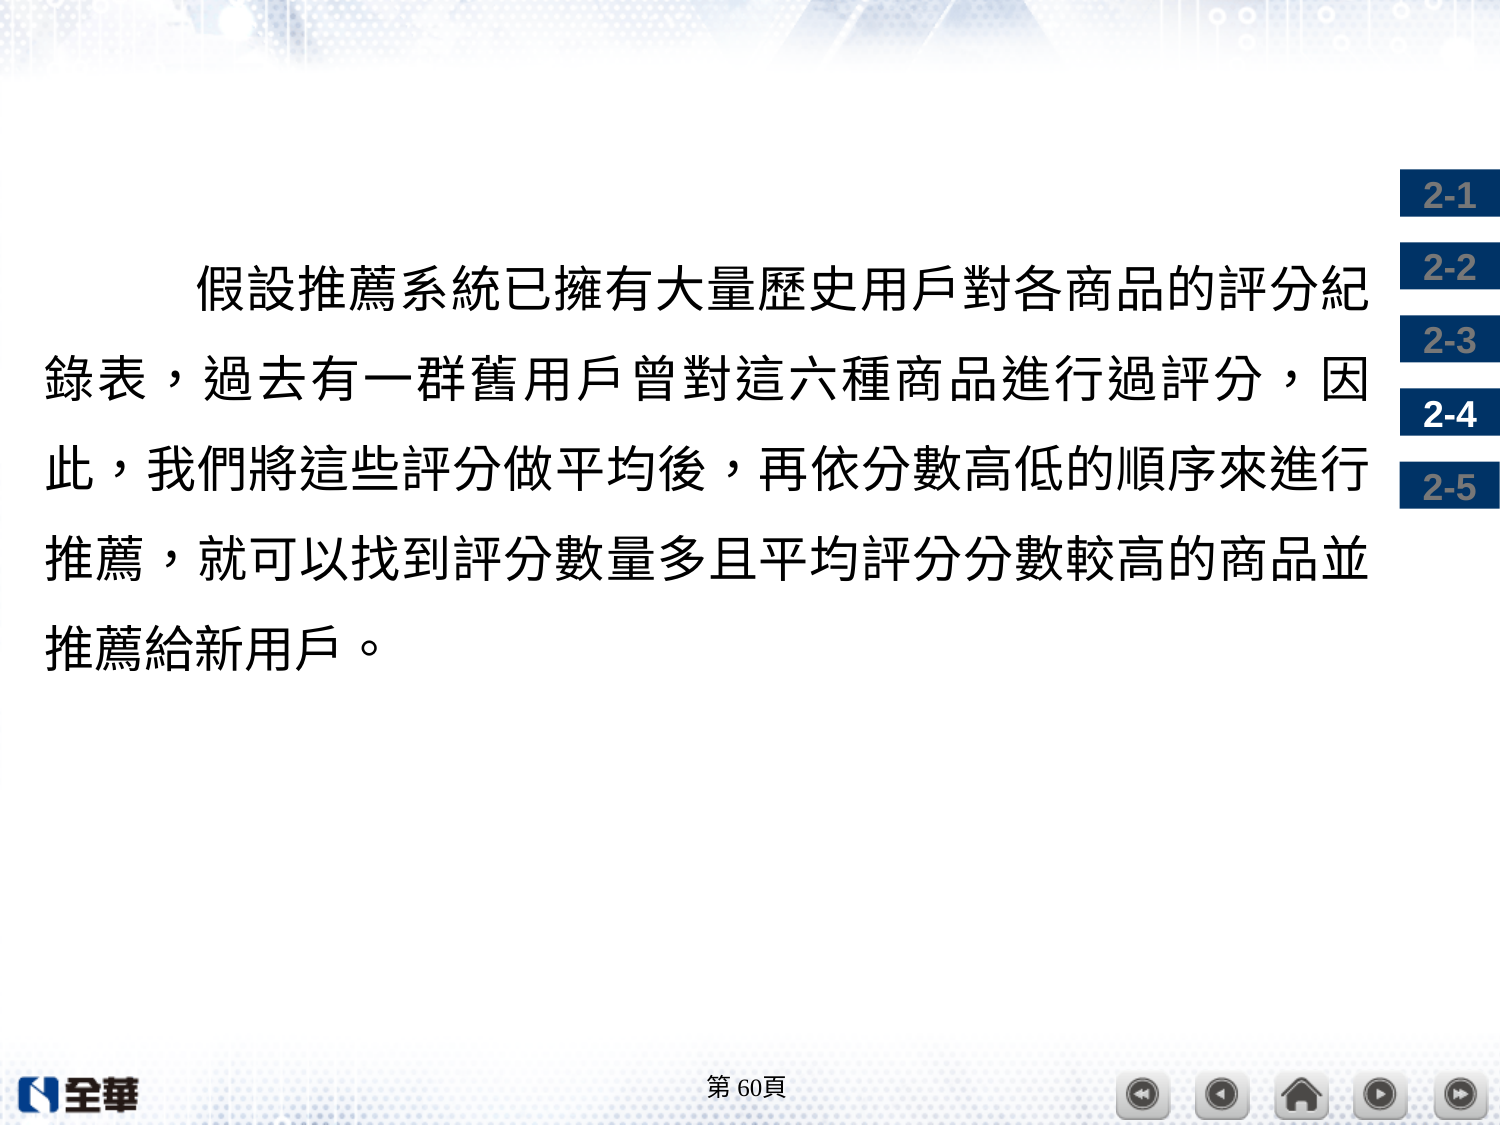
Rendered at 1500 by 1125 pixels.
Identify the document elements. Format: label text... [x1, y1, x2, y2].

picture [0, 0, 1500, 1125]
list 假設推薦系統已擁有大量歷史用戶對各商品的評分紀錄表，過去有一群舊用戶曾對這六種商品進行過評分，因此，我們將這些評分做平均後，再依分數高低的順序來進行推薦，就可以找到評分數量多且平均評分分數較高的商品並推薦給新用戶。 [29, 219, 1386, 1048]
